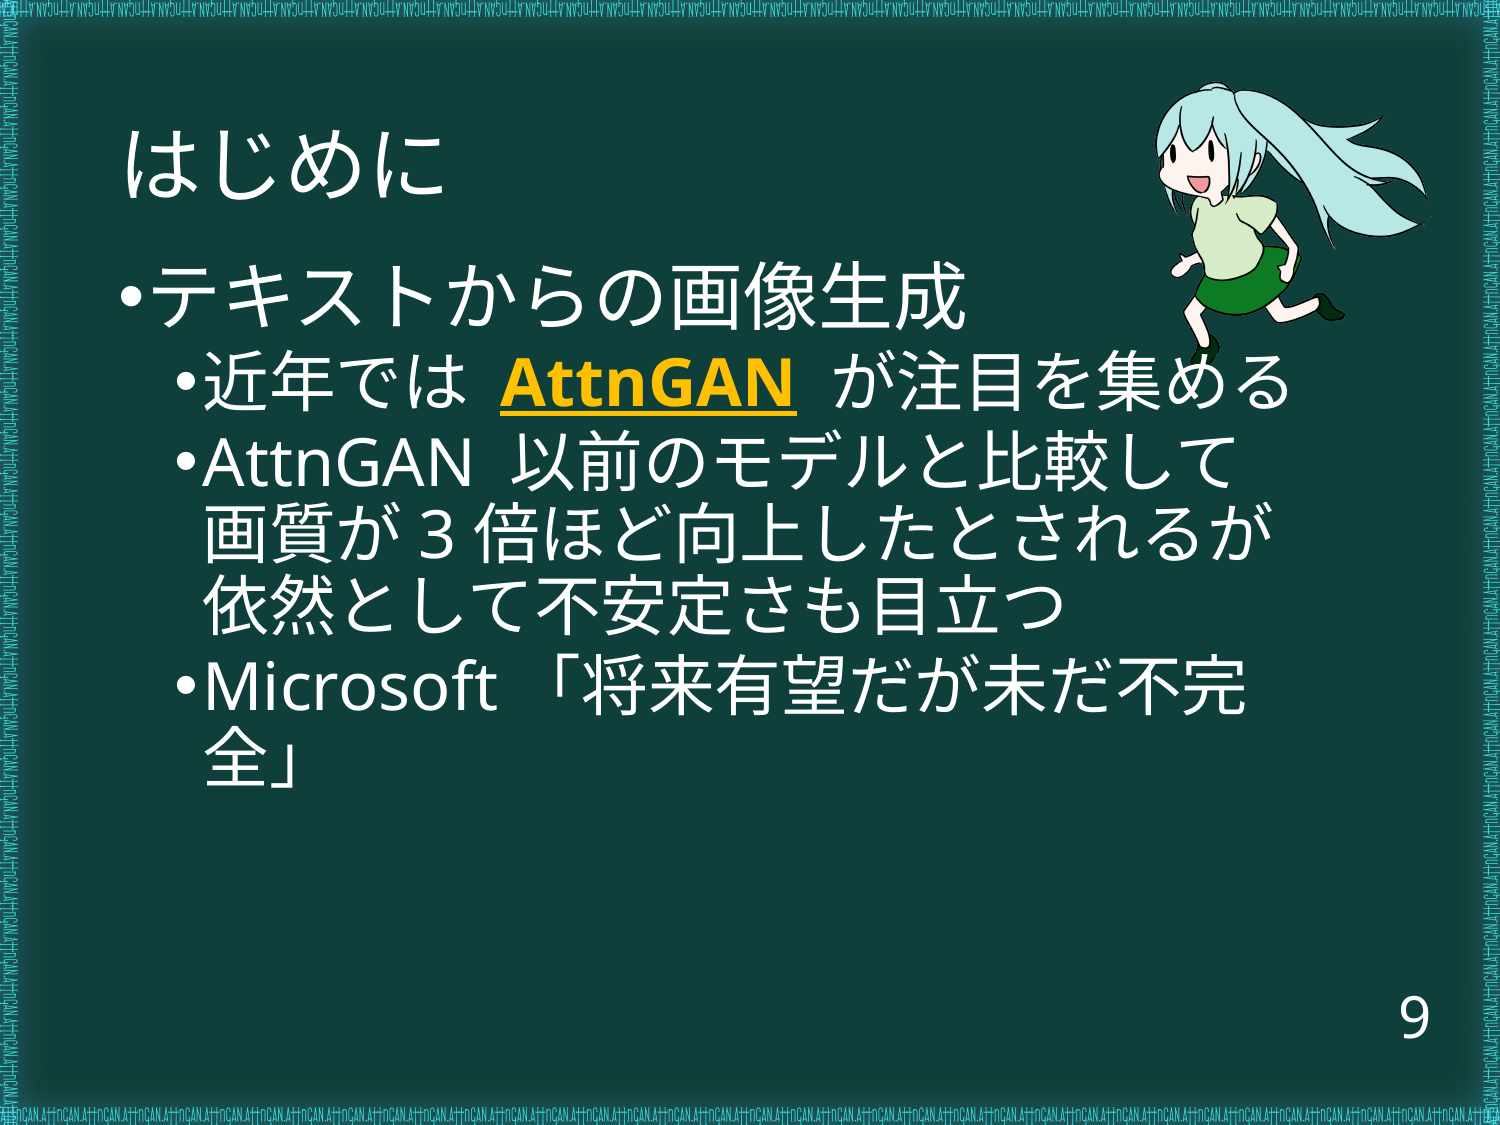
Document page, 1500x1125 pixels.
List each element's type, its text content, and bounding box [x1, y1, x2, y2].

list テキストからの画像生成 近年では AttnGAN が注目を集める AttnGAN 以前のモデルと比較して 画質が3倍ほど向上したとされるが 依然として不安定さも目立つ Microsoft「将来有望だが未だ不完全」 [103, 252, 1397, 924]
picture [0, 0, 1500, 1125]
title はじめに [103, 59, 1397, 252]
slide_number 9 [1097, 972, 1447, 1037]
